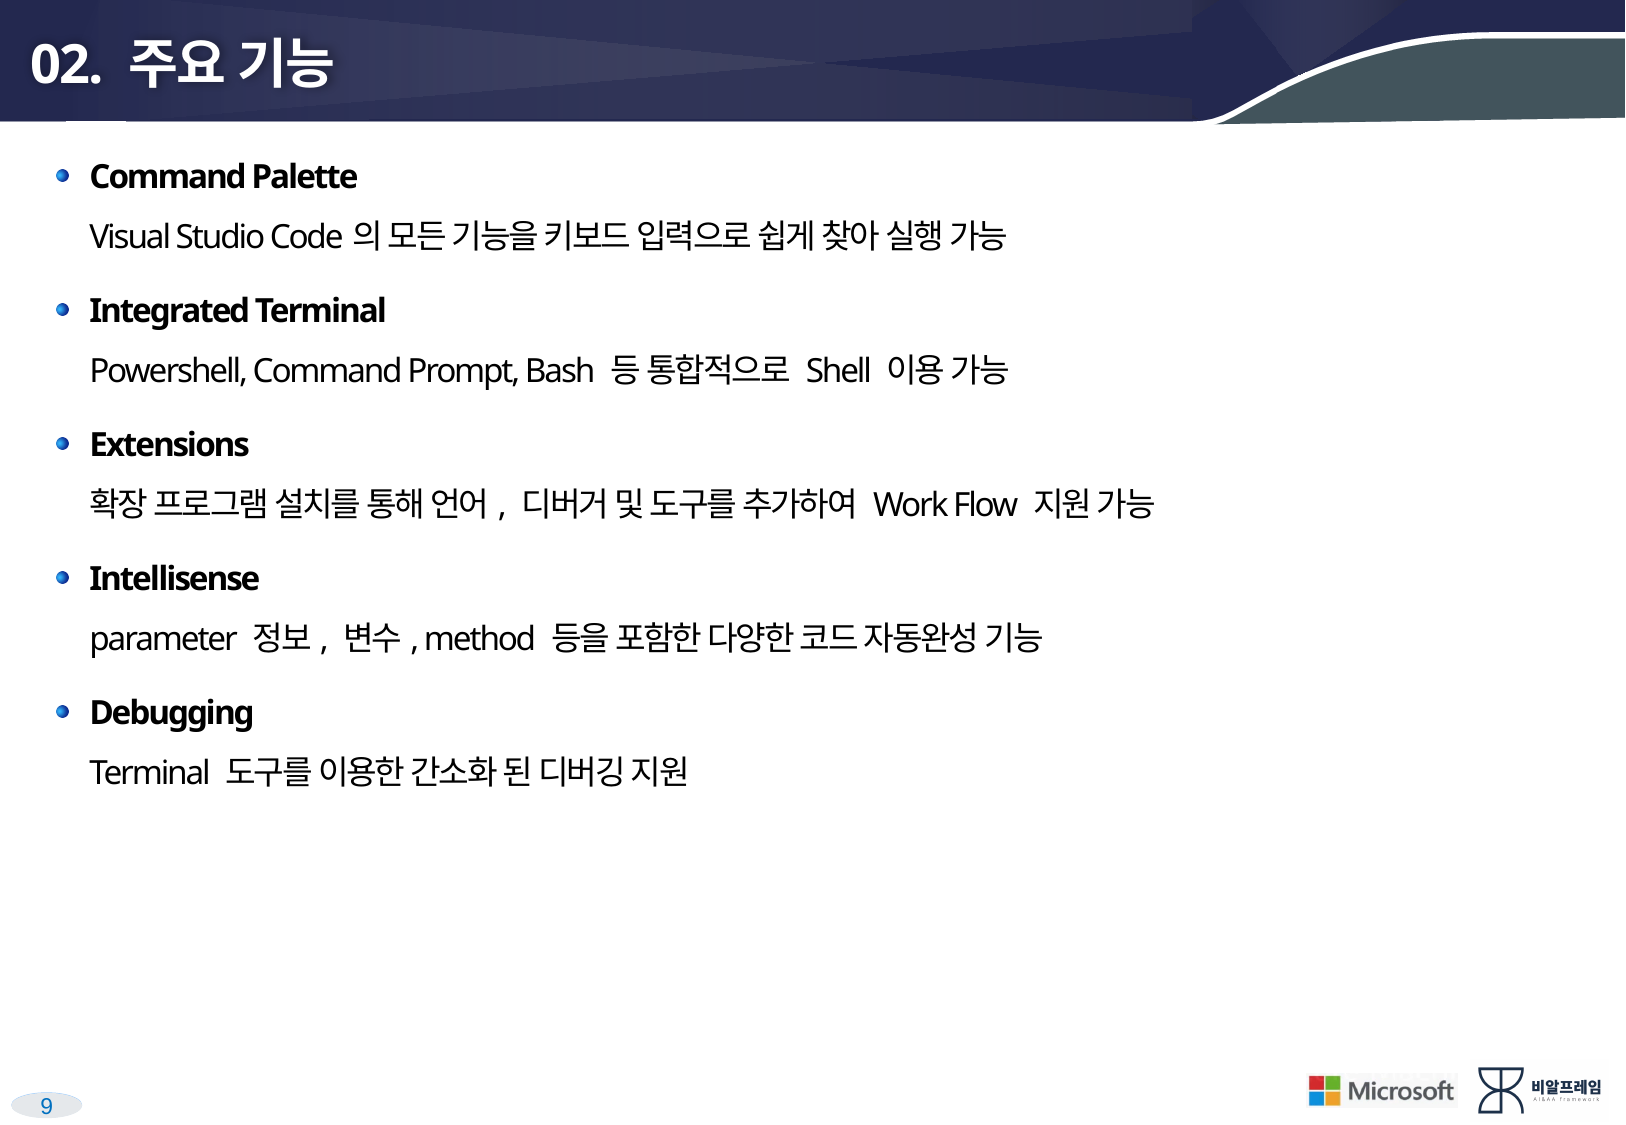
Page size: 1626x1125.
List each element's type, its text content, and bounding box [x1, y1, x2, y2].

list Command Palette Visual Studio Code의 모든 기능을 키보드 입력으로 쉽게 찾아 실행 가능 Integrated Terminal Powershell, Command Prompt, Bash 등 통합적으로 Shell 이용 가능 Extensions 확장 프로그램 설치를 통해 언어, 디버거 및 도구를 추가하여 Work Flow 지원 가능 Intellisense parameter 정보, 변수, method 등을 포함한 다양한 코드 자동완성 기능 Debugging Terminal 도구를 이용한 간소화 된 디버깅 지원 [44, 127, 1587, 193]
picture [56, 571, 69, 584]
picture [1306, 1073, 1458, 1108]
picture [56, 705, 69, 718]
picture [1470, 1059, 1609, 1122]
picture [56, 437, 69, 450]
picture [56, 169, 69, 182]
title 02. 주요 기능 [29, 30, 1319, 94]
picture [0, 0, 1625, 129]
picture [56, 303, 69, 316]
